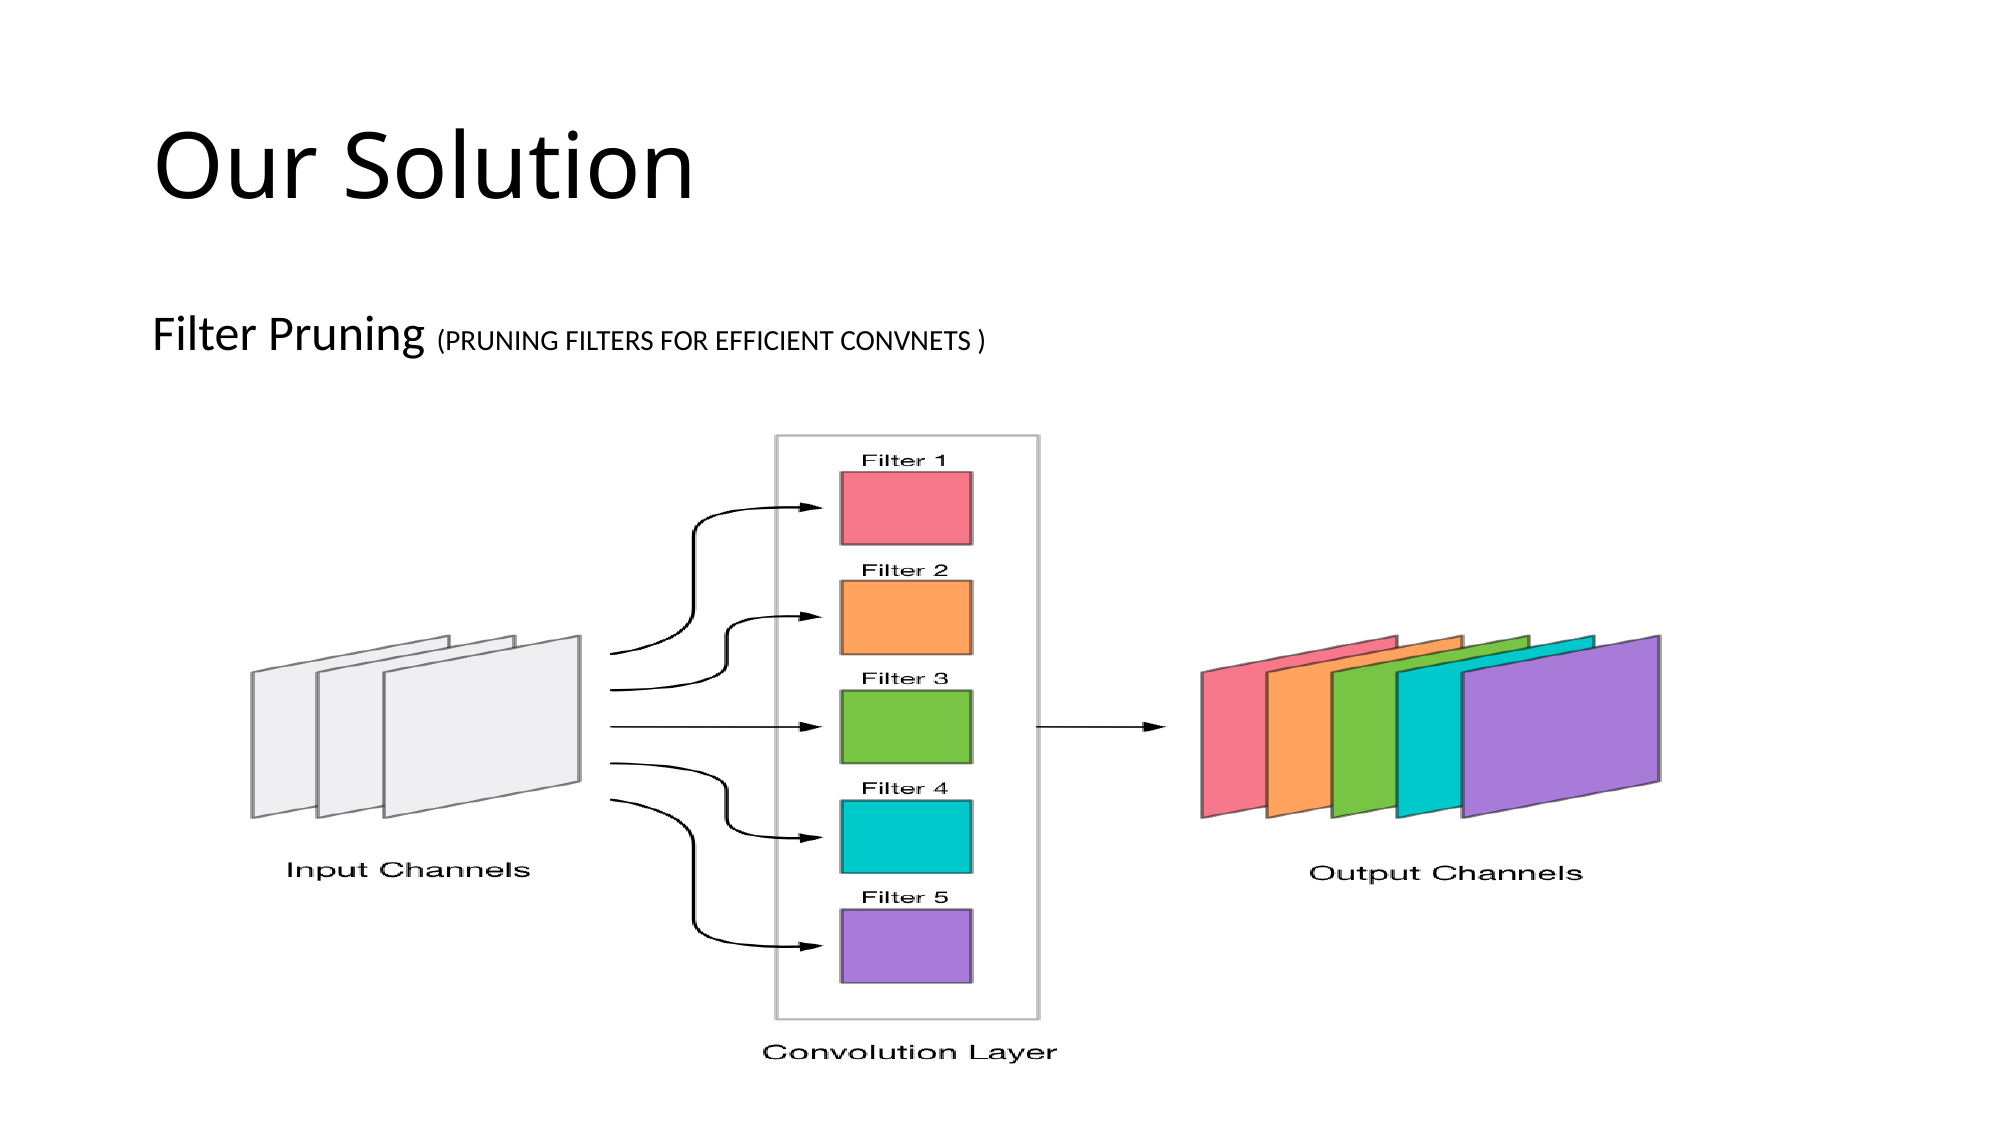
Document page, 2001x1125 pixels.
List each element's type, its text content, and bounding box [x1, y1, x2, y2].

list Filter Pruning (PRUNING FILTERS FOR EFFICIENT CONVNETS ) [137, 299, 1863, 1014]
picture [249, 433, 1662, 1069]
title Our Solution [137, 59, 1863, 278]
